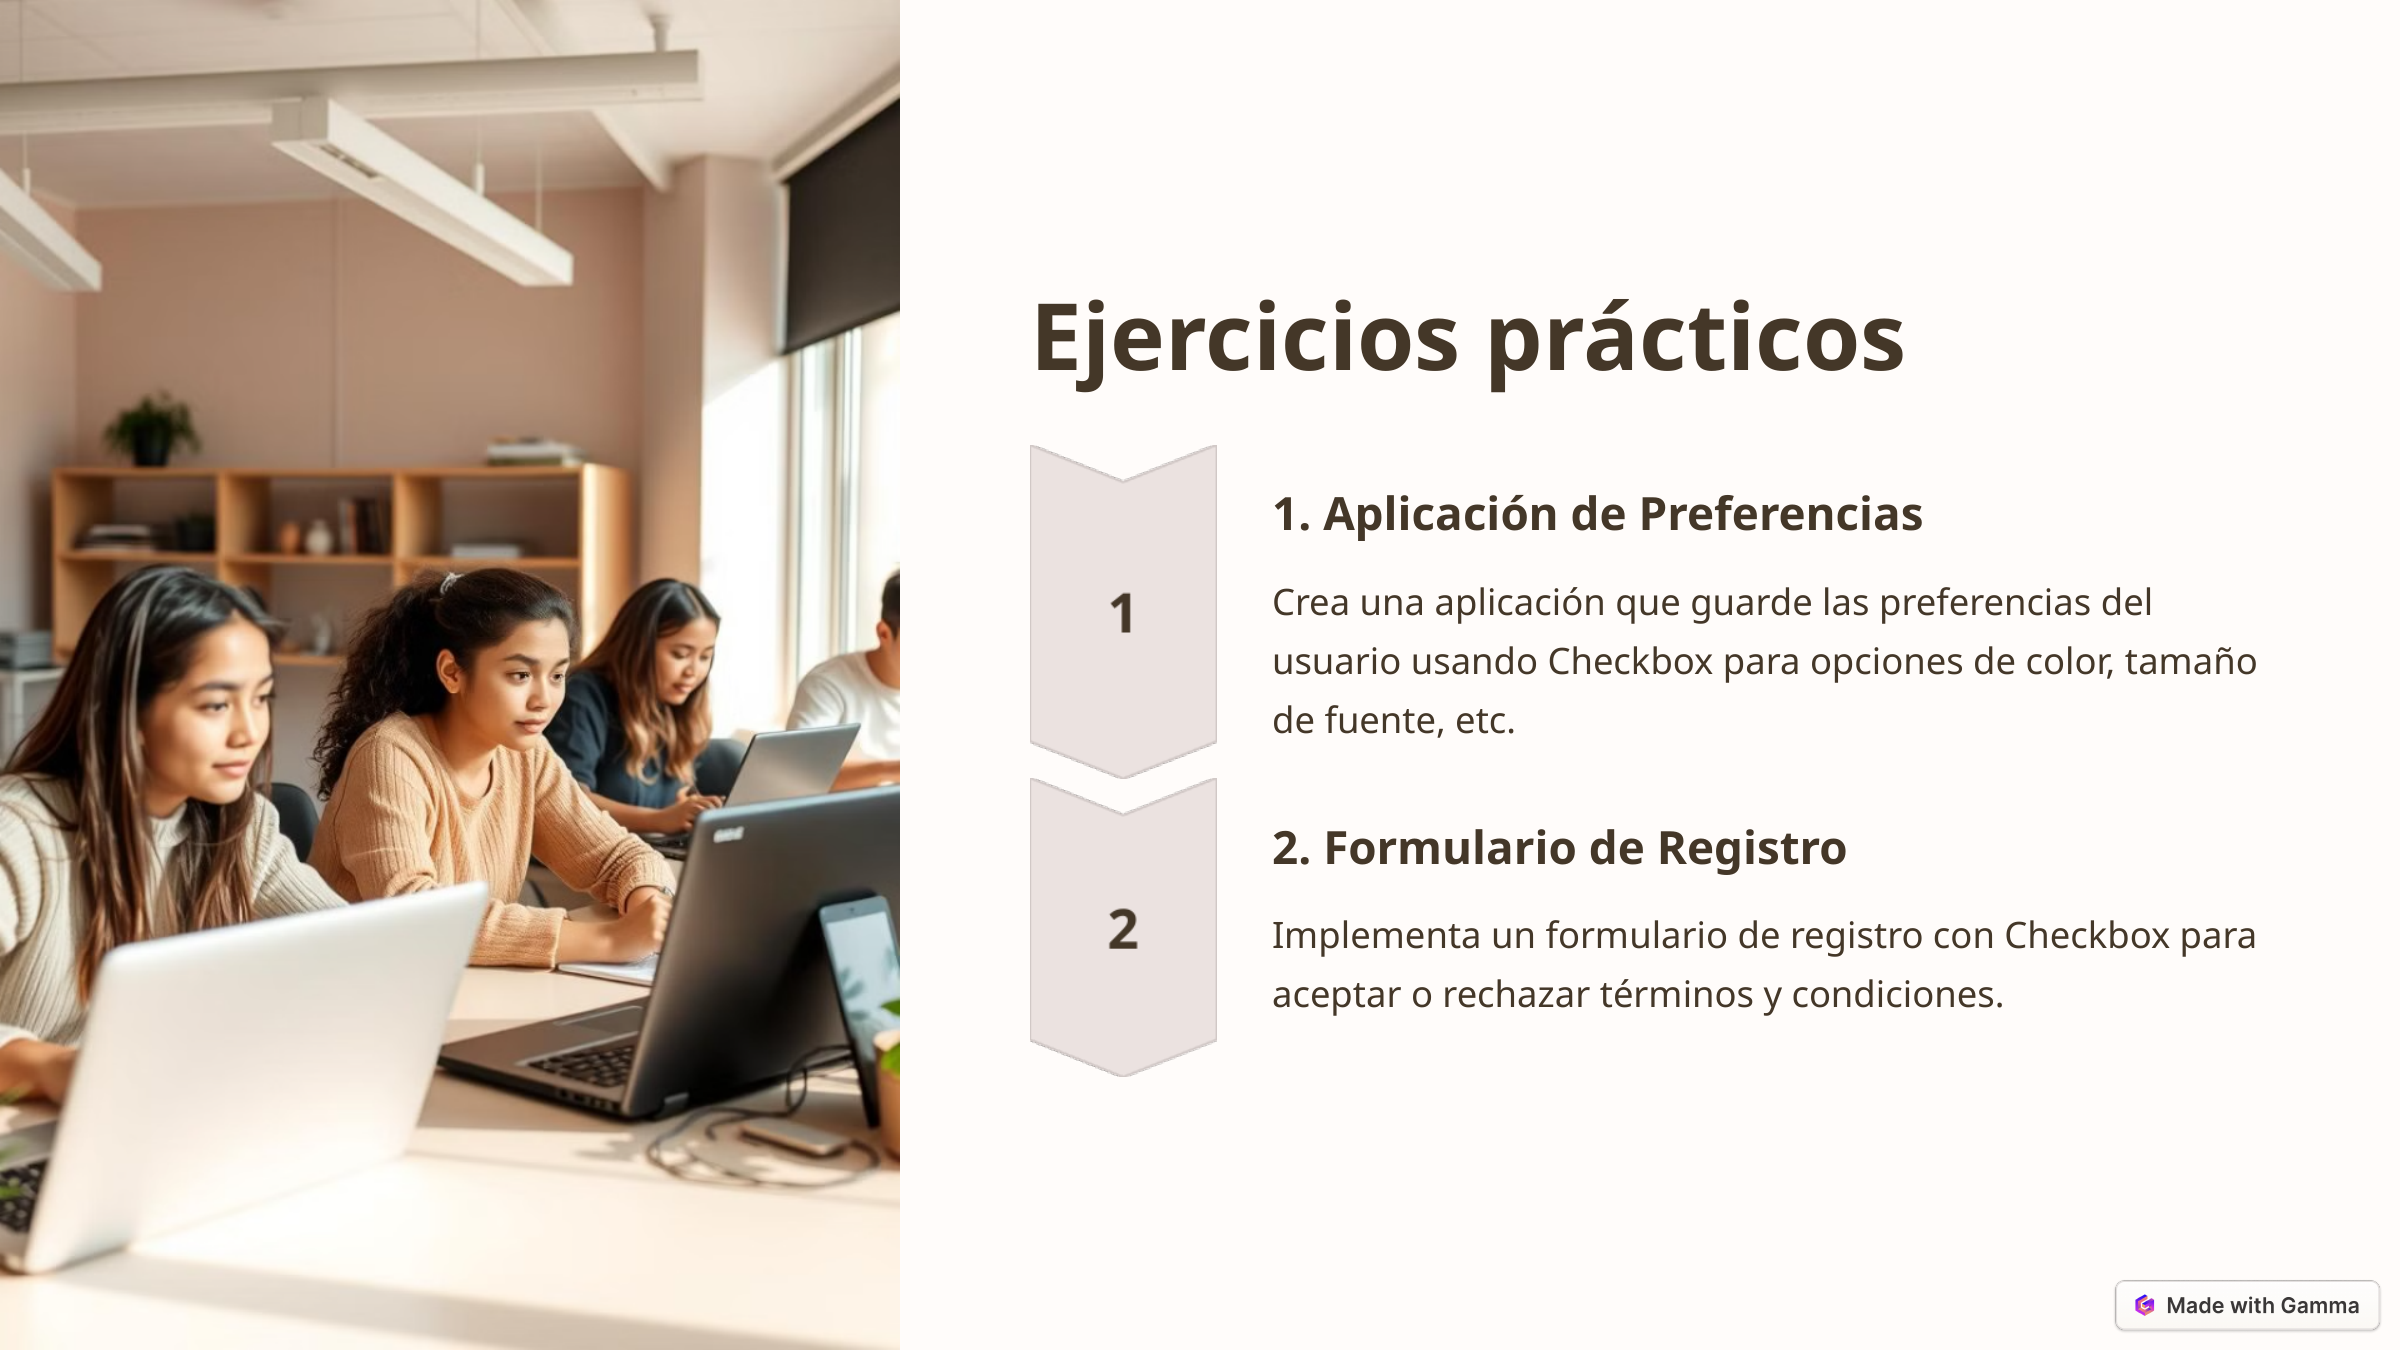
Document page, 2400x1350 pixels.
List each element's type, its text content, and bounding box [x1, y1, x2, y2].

text_box 1. Aplicación de Preferencias [1271, 482, 1828, 541]
picture [1030, 445, 1217, 1077]
text_box 2. Formulario de Registro [1271, 816, 1770, 875]
text_box Ejercicios prácticos [1030, 273, 1961, 390]
text_box Implementa un formulario de registro con Checkbox para aceptar o rechazar términos y condiciones. [1272, 896, 2270, 1016]
text_box Crea una aplicación que guarde las preferencias del usuario usando Checkbox para opciones de color, tamaño de fuente, etc. [1272, 563, 2270, 742]
picture [0, 0, 900, 1350]
picture [2106, 1271, 2389, 1339]
